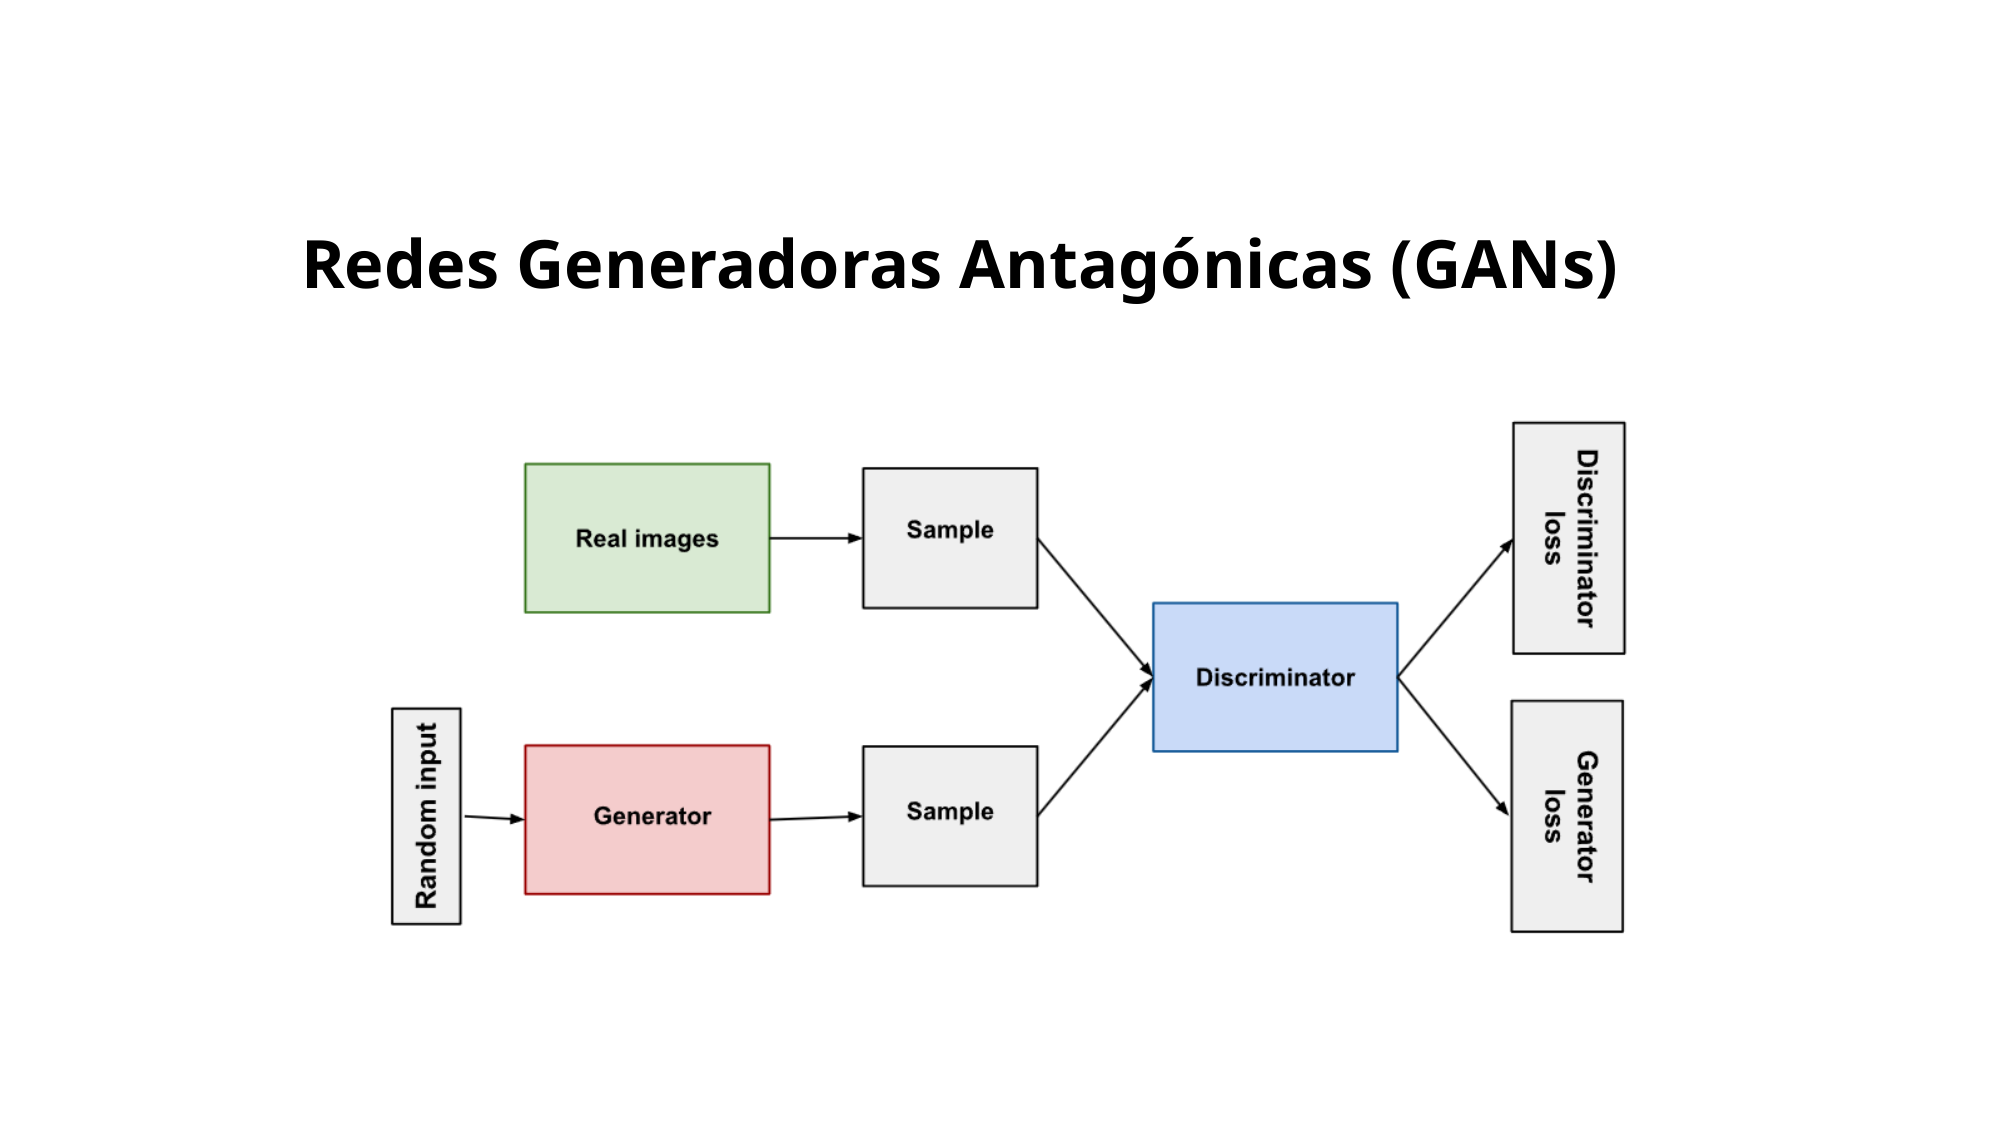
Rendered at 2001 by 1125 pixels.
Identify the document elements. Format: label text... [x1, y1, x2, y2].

title Redes Generadoras Antagónicas (GANs) [285, 153, 1744, 311]
picture [346, 382, 1654, 972]
